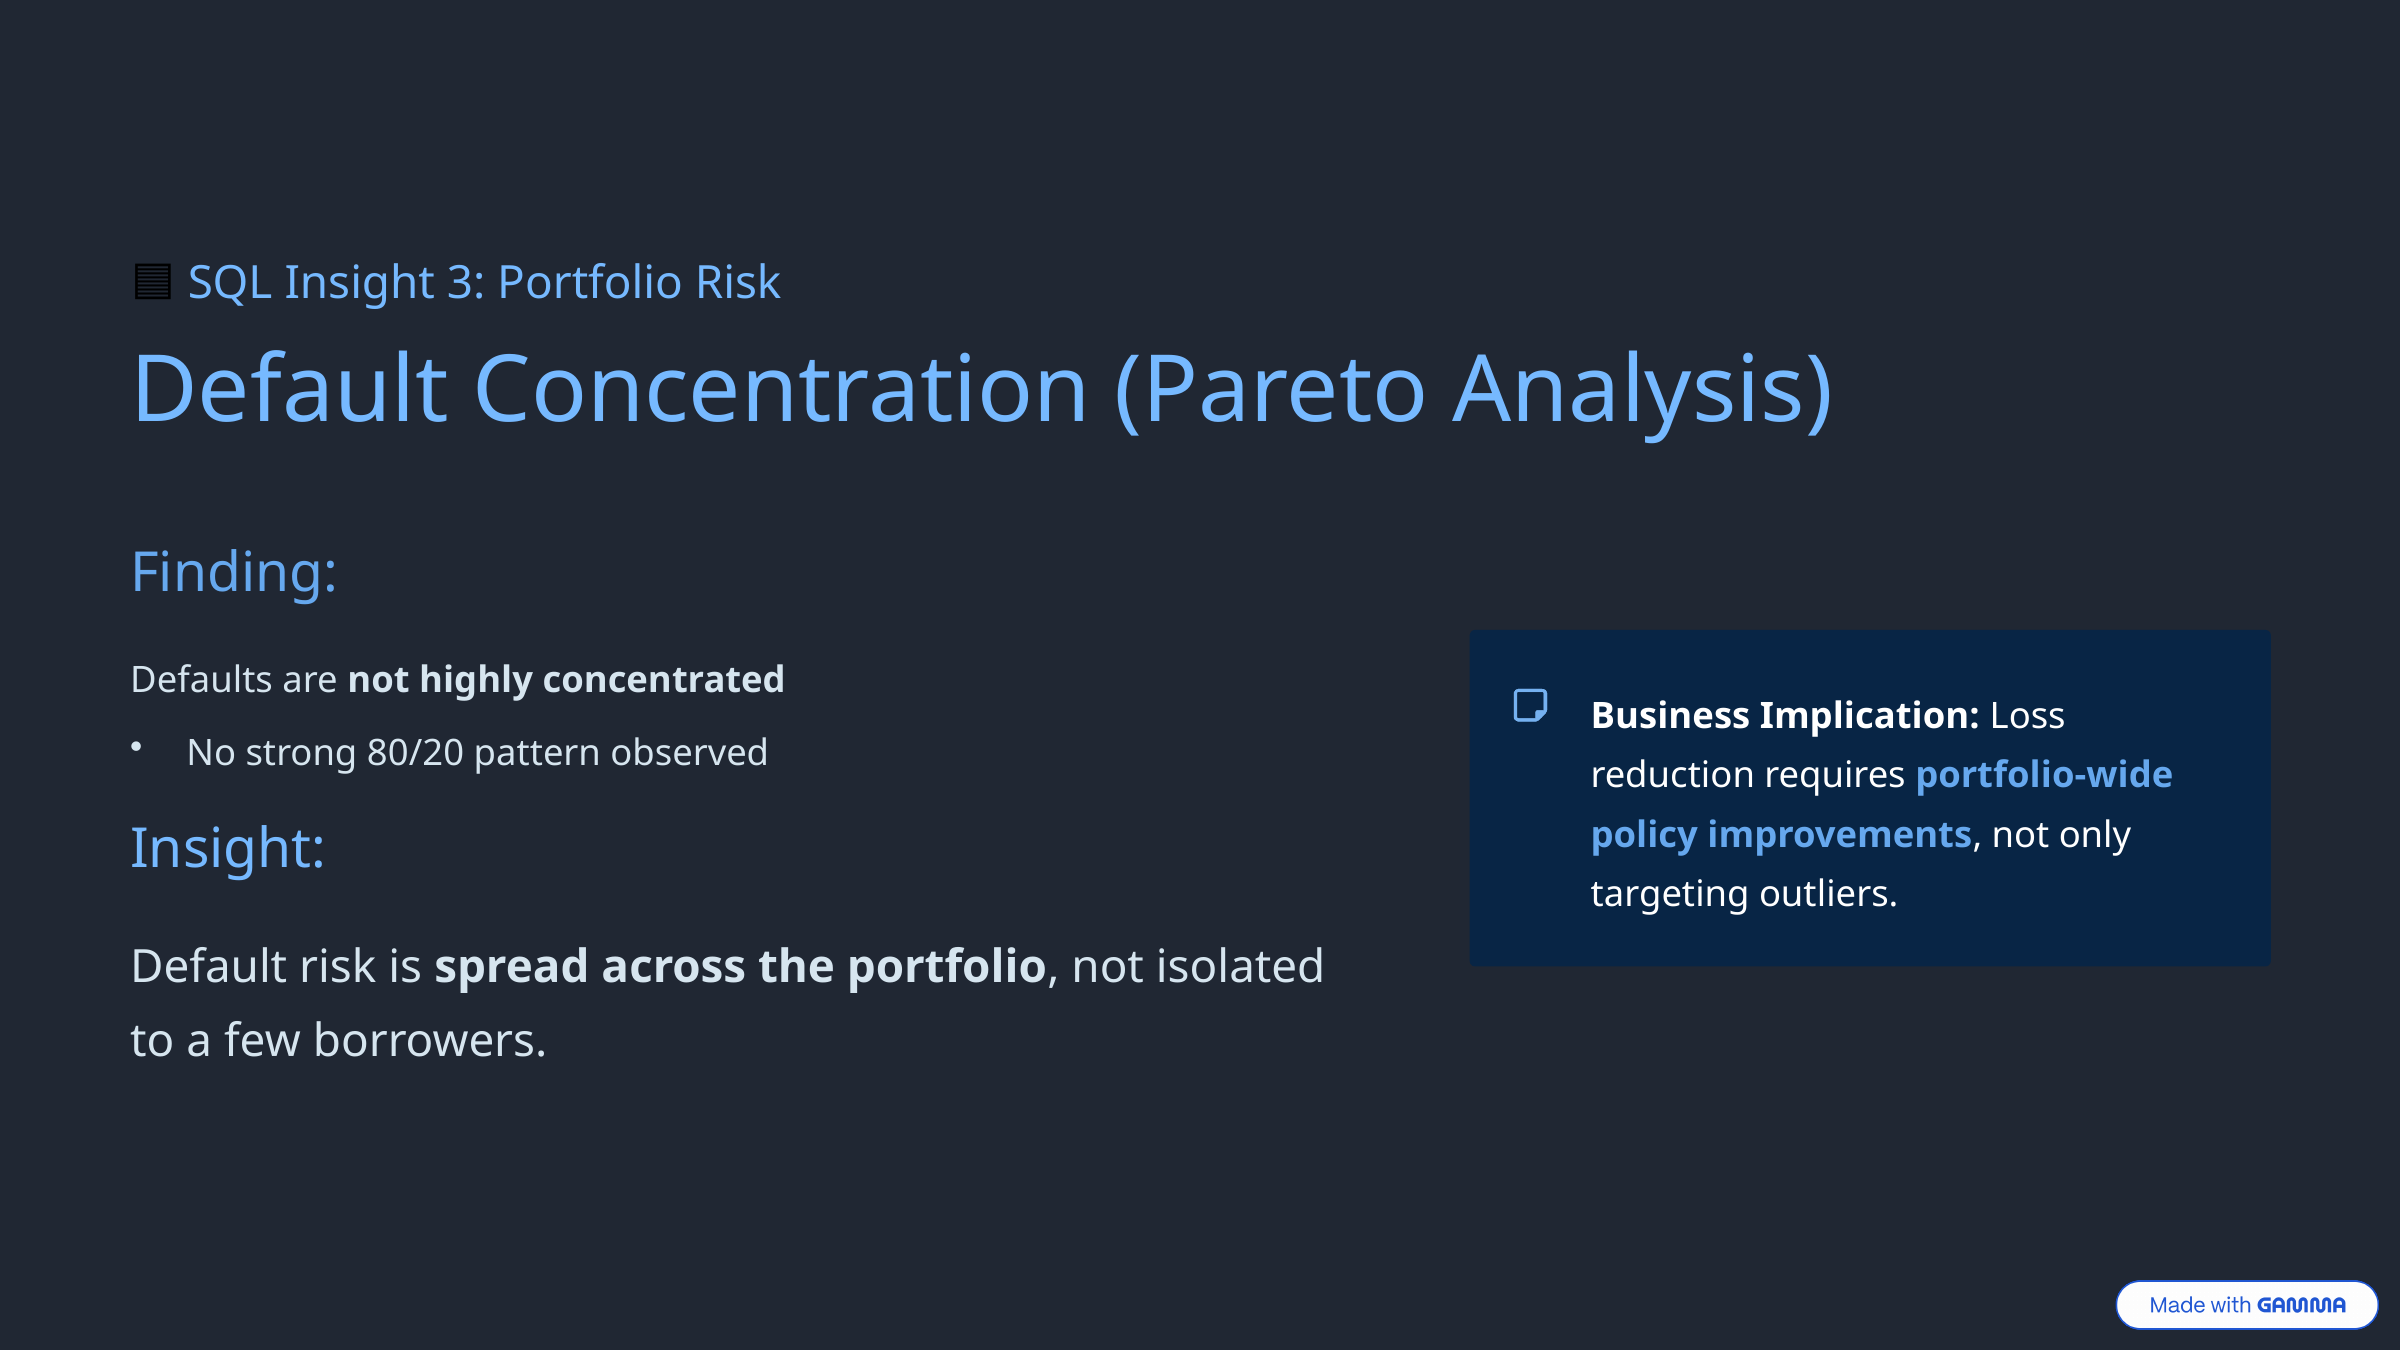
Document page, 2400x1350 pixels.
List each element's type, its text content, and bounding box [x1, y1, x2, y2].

text_box No strong 80/20 pattern observed [130, 713, 1378, 773]
picture [2106, 1271, 2389, 1339]
text_box Finding: [130, 534, 689, 604]
text_box Default risk is spread across the portfolio, not isolated to a few borrowers. [130, 917, 1378, 1066]
text_box Default Concentration (Pareto Analysis) [130, 324, 1864, 441]
text_box Defaults are not highly concentrated [130, 640, 1378, 701]
text_box 🟦 SQL Insight 3: Portfolio Risk [130, 250, 809, 310]
text_box [1469, 629, 2271, 967]
text_box Insight: [130, 810, 689, 880]
text_box Business Implication: Loss reduction requires portfolio-wide policy improvements, not only targeting outliers. [1590, 676, 2234, 915]
picture [1506, 686, 1554, 724]
